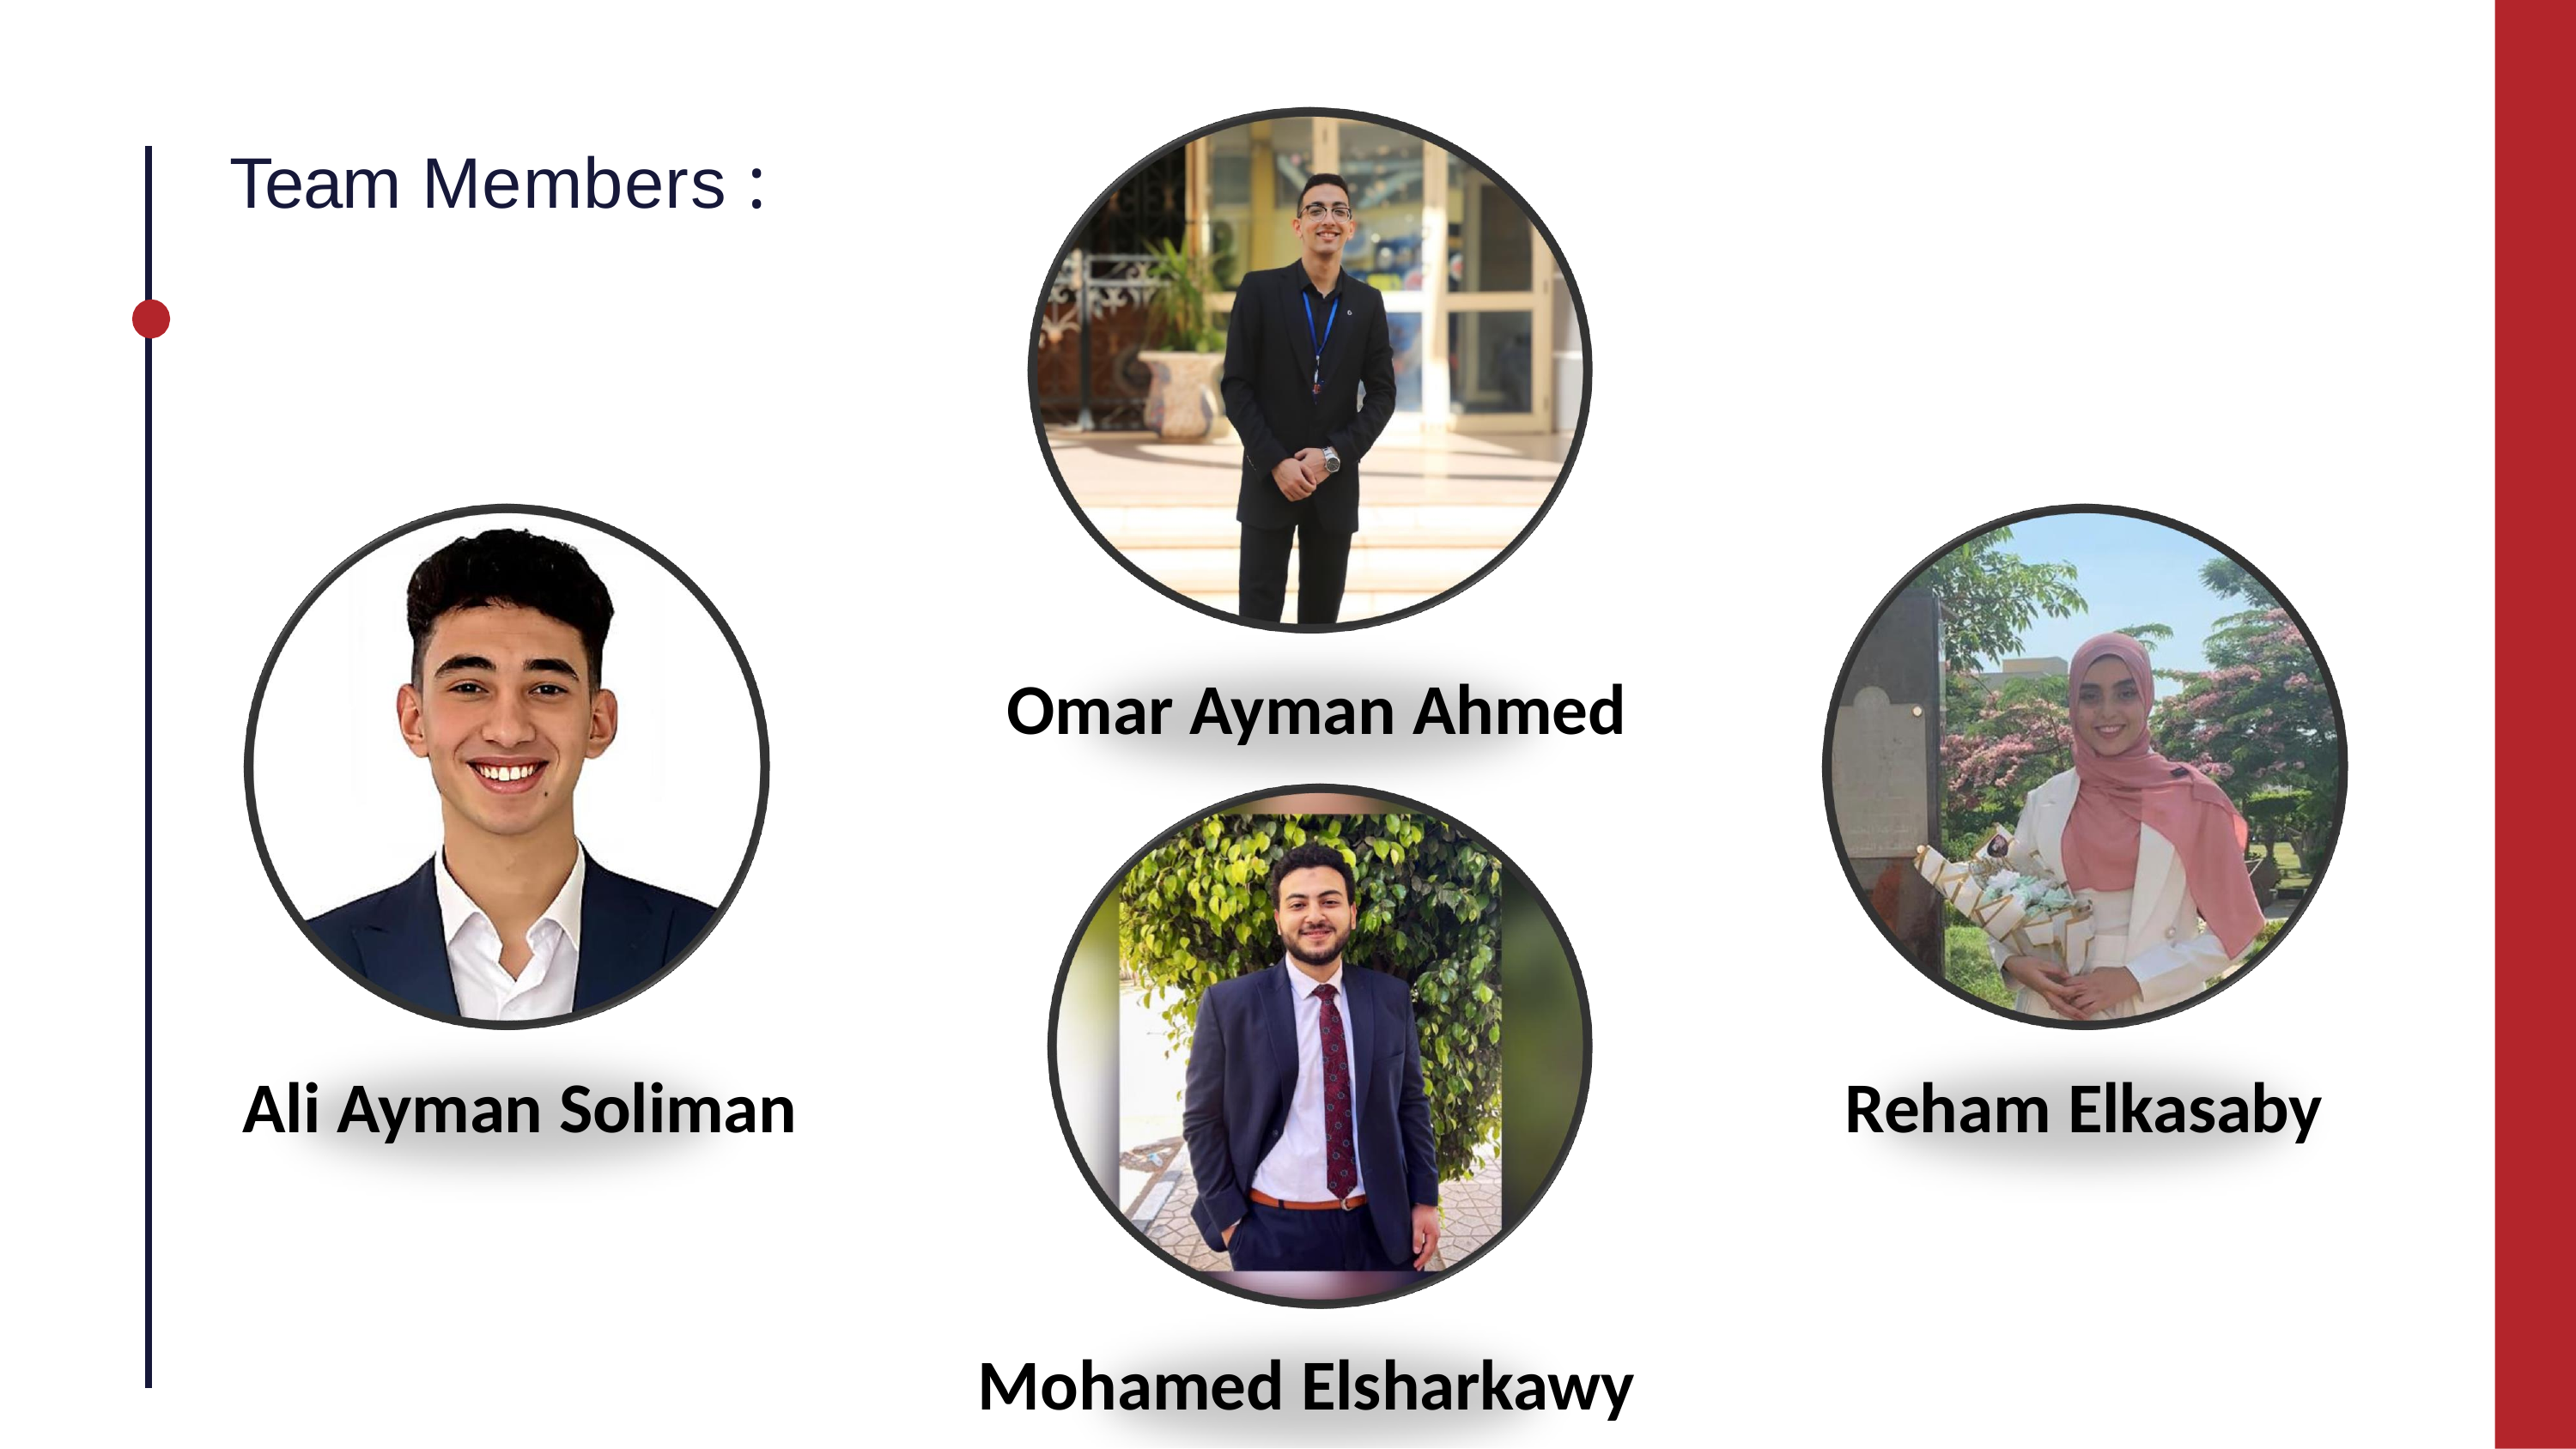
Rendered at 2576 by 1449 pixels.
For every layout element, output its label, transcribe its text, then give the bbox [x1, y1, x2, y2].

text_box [131, 145, 171, 1388]
picture [243, 503, 770, 1203]
text_box Omar Ayman Ahmed [1599, 660, 1631, 749]
text_box Ali Ayman Soliman [775, 1059, 802, 1148]
text_box Mohamed Elsharkawy [975, 1336, 1022, 1424]
text_box Omar Ayman Ahmed [1005, 660, 1022, 749]
title Team Members : [216, 87, 2353, 379]
picture [1820, 503, 2348, 1203]
text_box [2494, 0, 2576, 1449]
text_box Mohamed Elsharkawy [1599, 1336, 1639, 1424]
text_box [1027, 106, 1593, 1449]
